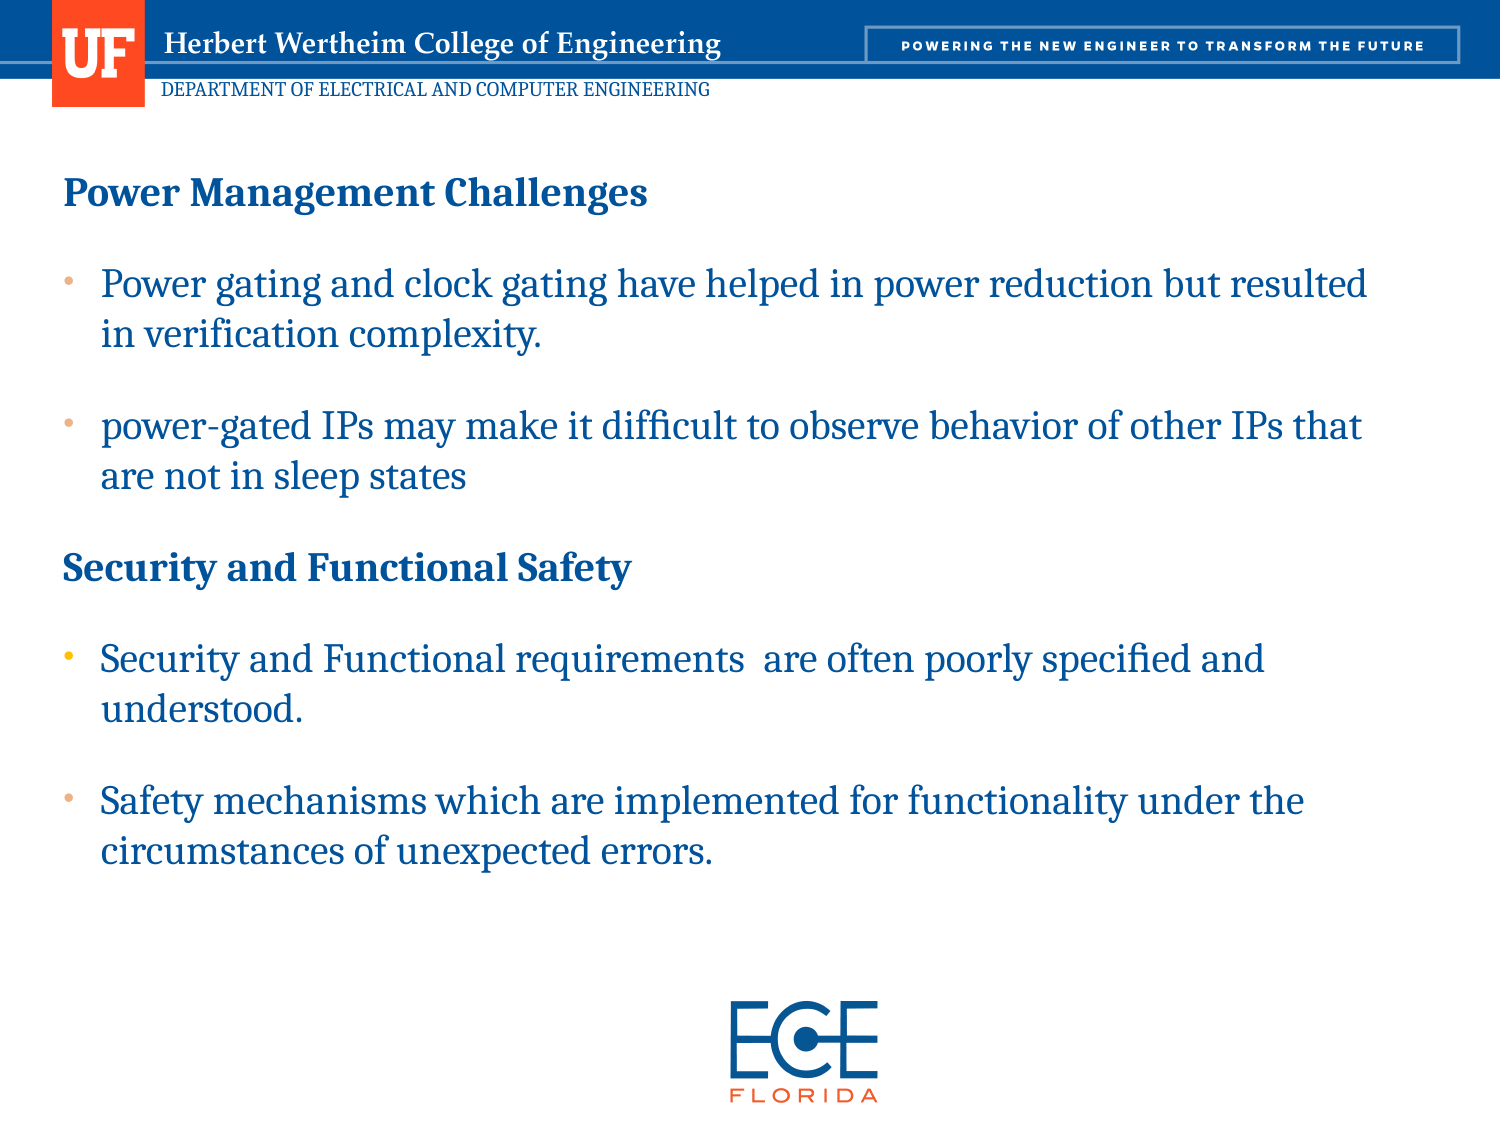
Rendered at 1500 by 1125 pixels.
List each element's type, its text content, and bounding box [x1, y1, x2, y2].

picture [694, 972, 905, 1125]
picture [0, 0, 1500, 107]
text_box Power Management Challenges Power gating and clock gating have helped in power reduction but resulted in verification complexity. power-gated IPs may make it difﬁcult to observe behavior of other IPs that are not in sleep states Security and Functional Safety Security and Functional requirements are often poorly speciﬁed and understood. Safety mechanisms which are implemented for functionality under the circumstances of unexpected errors. [48, 156, 1398, 769]
